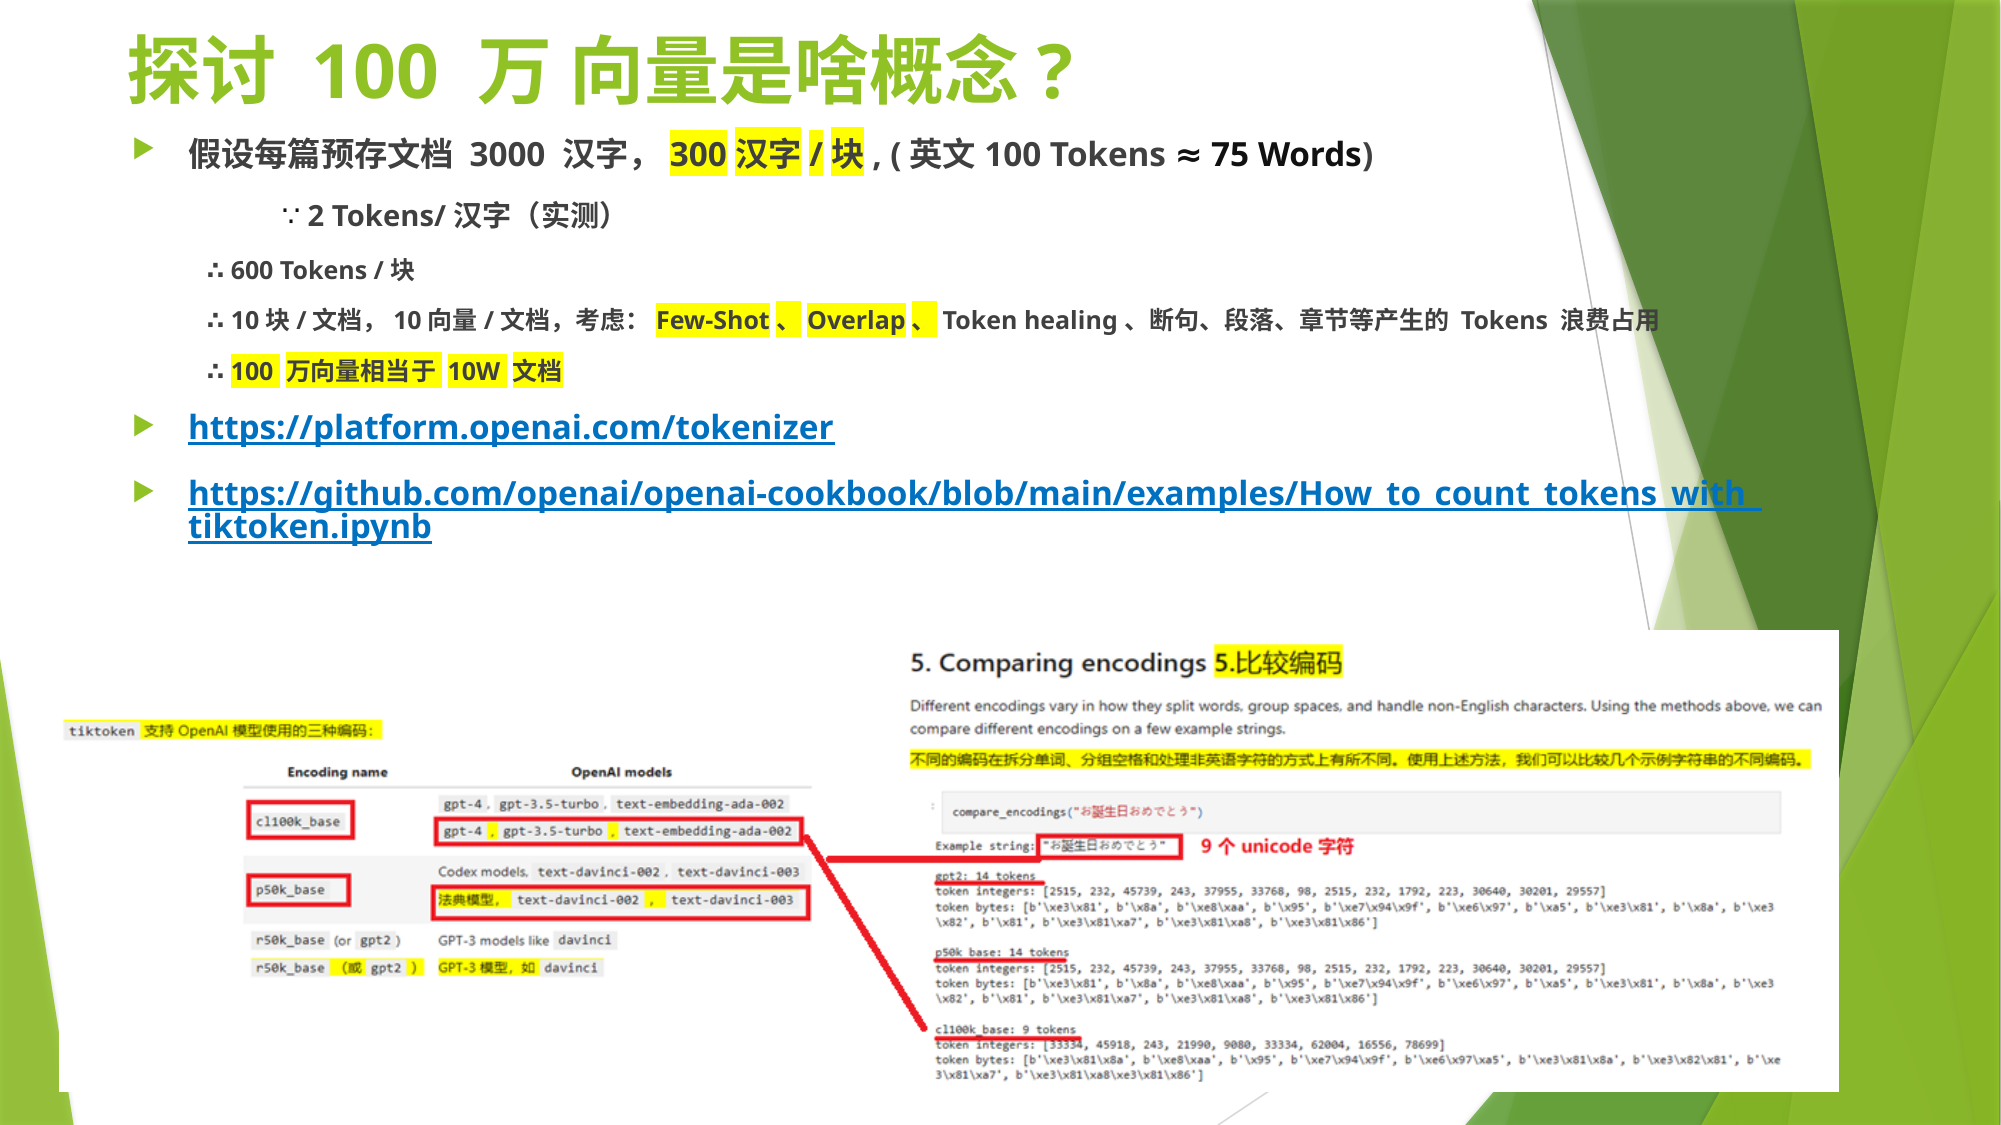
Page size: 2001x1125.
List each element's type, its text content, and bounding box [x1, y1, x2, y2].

picture [58, 629, 1839, 1092]
list 假设每篇预存文档 3000 汉字，300汉字/块, (英文100 Tokens ≈ 75 Words) ∵ 2 Tokens/汉字（实测） ∴ 600 Tokens /块 ∴ 10块/文档，10向量/文档，考虑：Few-Shot、Overlap、Token healing、断句、段落、章节等产生的 Tokens 浪费占用 ∴ 100 万向量相当于 10W 文档 https://platform.openai.com/tokenizer https://github.com/openai/openai-cookbook/blob/main/examples/How_to_count_tokens_with_tiktoken.ipynb [116, 125, 1789, 628]
title 探讨 100 万 向量是啥概念? [111, 15, 1522, 125]
